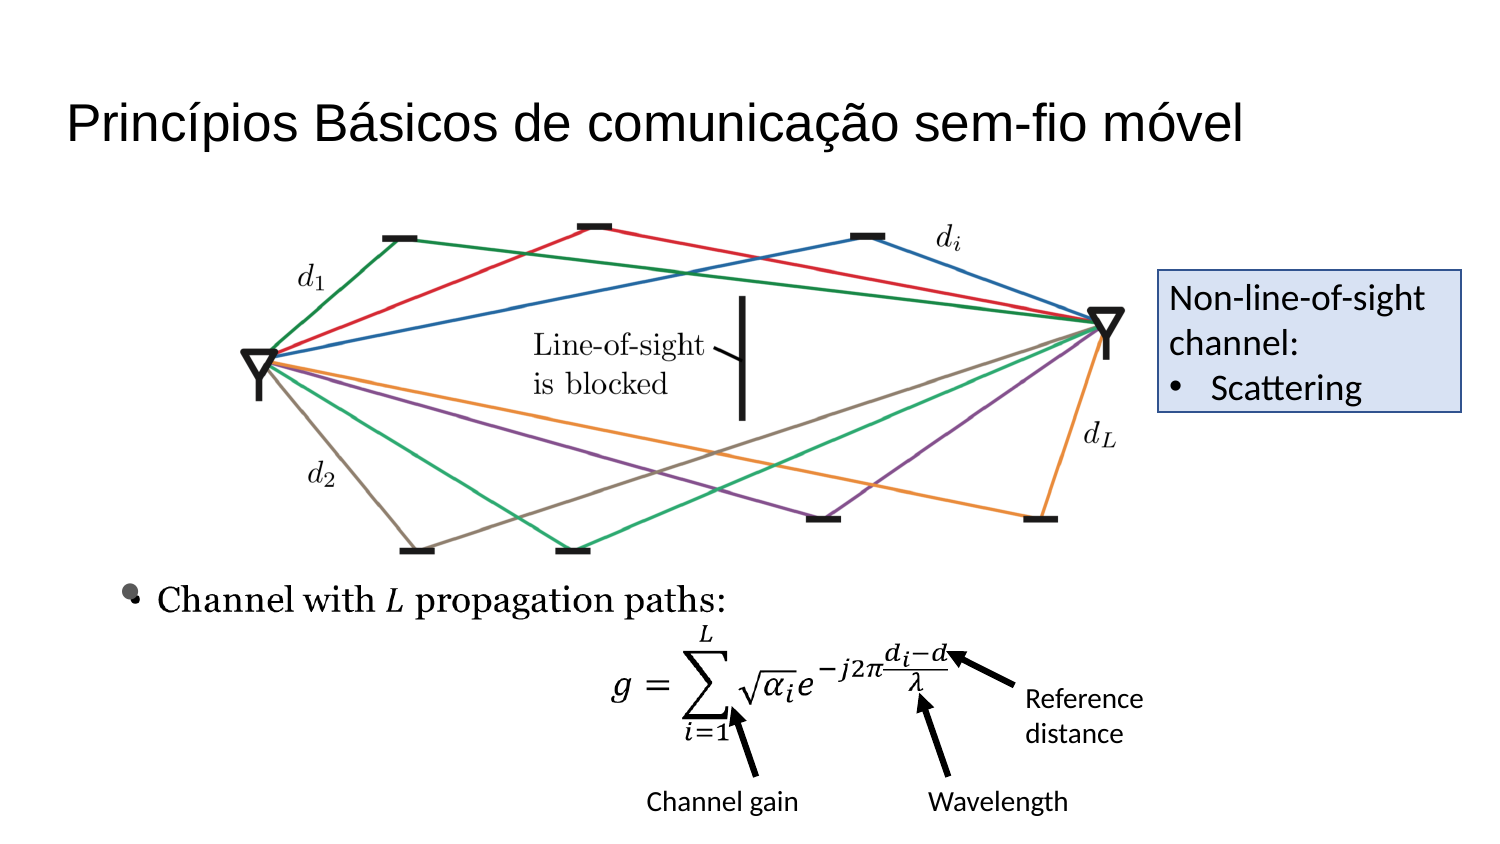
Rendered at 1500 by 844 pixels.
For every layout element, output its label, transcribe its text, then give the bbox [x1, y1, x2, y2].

text_box Reference distance [1014, 673, 1256, 755]
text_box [731, 705, 757, 777]
text_box Non-line-of-sight channel: Scattering [1158, 269, 1461, 412]
picture [227, 197, 1136, 565]
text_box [945, 650, 1015, 686]
title Princípios Básicos de comunicação sem-fio móvel [51, 72, 1449, 167]
list [107, 566, 1443, 755]
text_box Wavelength [916, 776, 1136, 823]
text_box Channel gain [635, 776, 877, 823]
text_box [918, 692, 949, 777]
